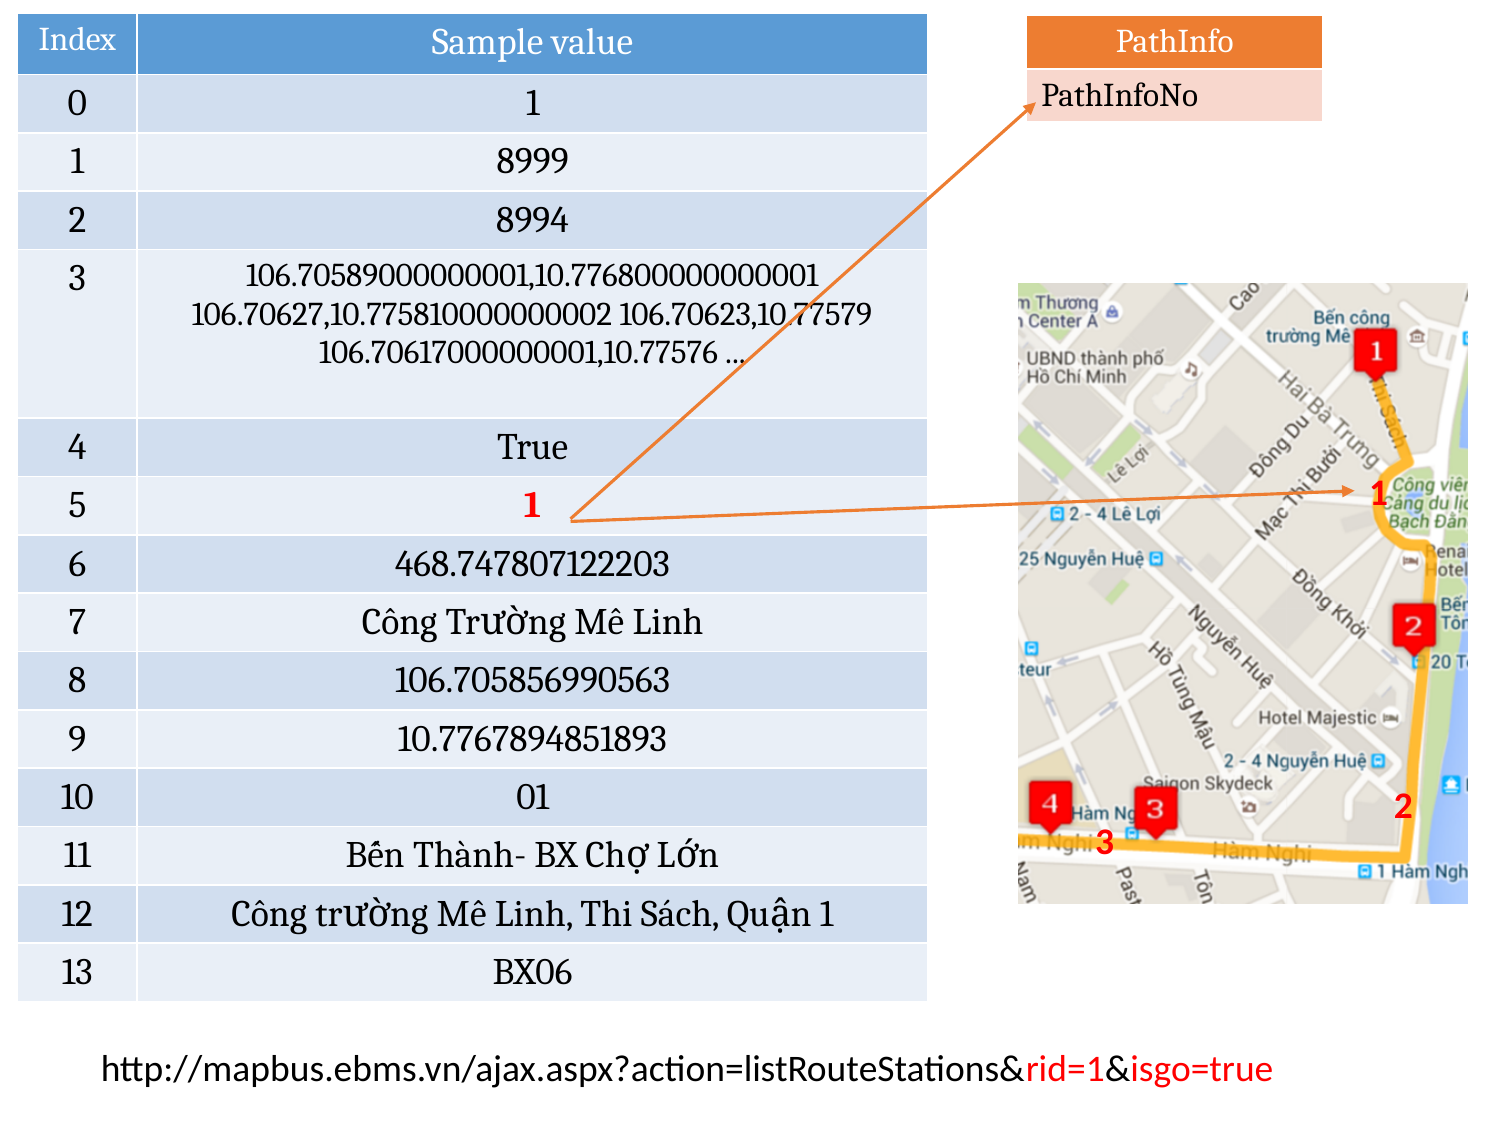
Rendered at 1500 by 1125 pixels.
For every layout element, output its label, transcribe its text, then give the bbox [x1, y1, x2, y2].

picture [1018, 283, 1469, 904]
table_cell 1 [138, 75, 927, 132]
table_cell 8994 [138, 192, 570, 249]
table_cell 8999 [138, 134, 570, 190]
table_cell 106.705856990563 [138, 652, 927, 709]
table_cell 1 [18, 134, 136, 190]
table_header Index [18, 14, 136, 74]
table_cell 4 [18, 419, 136, 476]
table_cell 9 [18, 711, 136, 767]
table_cell 6 [18, 536, 136, 592]
table_cell 2 [18, 192, 136, 249]
table_cell 01 [138, 769, 927, 826]
table_cell 10.7767894851893 [138, 711, 927, 767]
table_cell True [138, 419, 570, 476]
table_cell BX06 [138, 944, 927, 1001]
table_cell 0 [18, 75, 136, 132]
table_cell Công Trường Mê Linh [138, 594, 927, 651]
table_cell Bến Thành- BX Chợ Lớn [138, 827, 927, 884]
table_cell 12 [18, 886, 136, 942]
table_header PathInfo [1027, 16, 1322, 68]
table_cell PathInfoNo [1027, 70, 1322, 121]
table_cell 13 [18, 944, 136, 1001]
table_cell 8 [18, 652, 136, 709]
table_cell 7 [18, 594, 136, 651]
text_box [570, 102, 1036, 491]
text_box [570, 491, 1355, 522]
table_cell 1 [138, 477, 927, 534]
table_cell 10 [18, 769, 136, 826]
table_cell 11 [18, 827, 136, 884]
table_cell 3 [18, 250, 136, 417]
table_cell 468.747807122203 [138, 536, 927, 592]
text_box http://mapbus.ebms.vn/ajax.aspx?action=listRouteStations&rid=1&isgo=true [86, 1036, 1315, 1097]
table_cell Công trường Mê Linh, Thi Sách, Quận 1 [138, 886, 927, 942]
table_cell 106.70589000000001,10.776800000000001 106.70627,10.775810000000002 106.70623,10.77579 106.70617000000001,10.77576 ... [138, 250, 570, 417]
table_cell 5 [18, 477, 136, 534]
table_header Sample value [138, 14, 927, 74]
